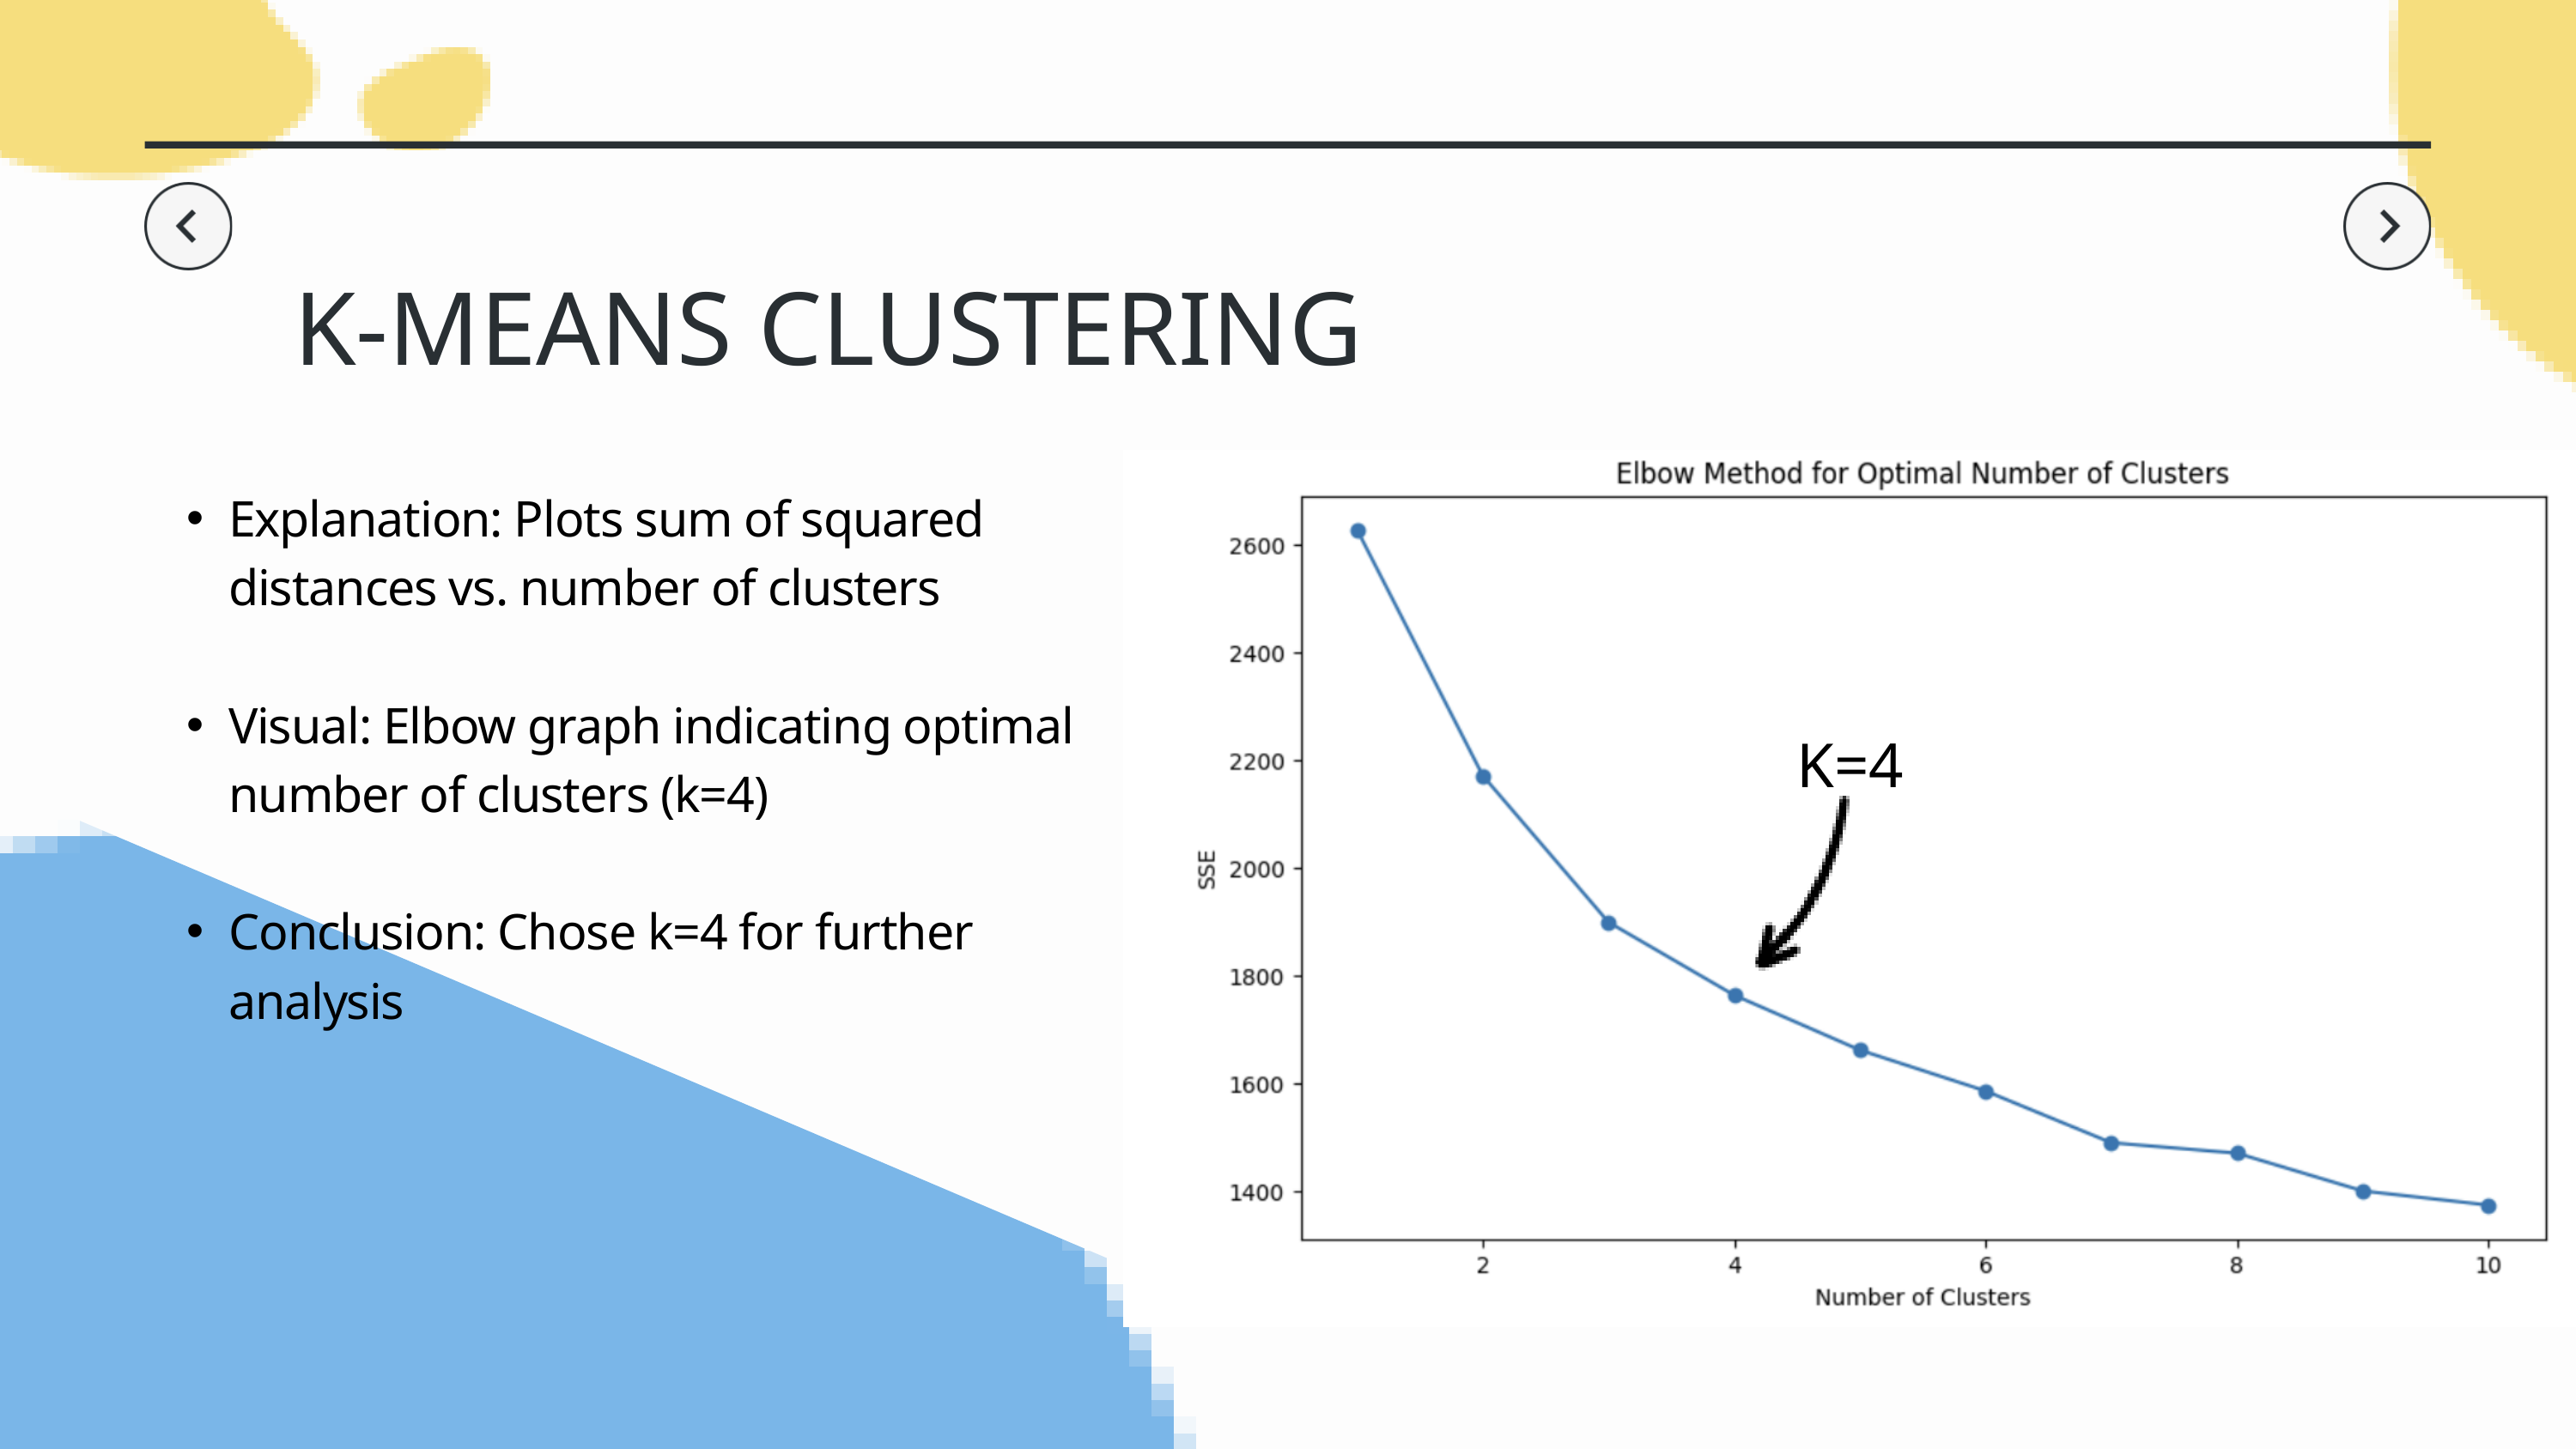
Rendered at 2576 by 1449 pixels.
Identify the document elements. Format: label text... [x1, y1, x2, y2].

text_box [1123, 450, 2576, 714]
text_box Explanation: Plots sum of squared distances vs. number of clusters Visual: Elbow graph indicating optimal number of clusters (k=4) Conclusion: Chose k=4 for further analysis [144, 477, 1124, 1098]
text_box K-MEANS CLUSTERING [234, 280, 1422, 386]
text_box [0, 787, 1261, 1449]
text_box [143, 142, 2432, 270]
text_box [1123, 800, 2576, 1328]
text_box [1755, 800, 1850, 975]
text_box [0, 0, 498, 284]
text_box [2202, 0, 2576, 450]
text_box K=4 [1123, 714, 2576, 800]
